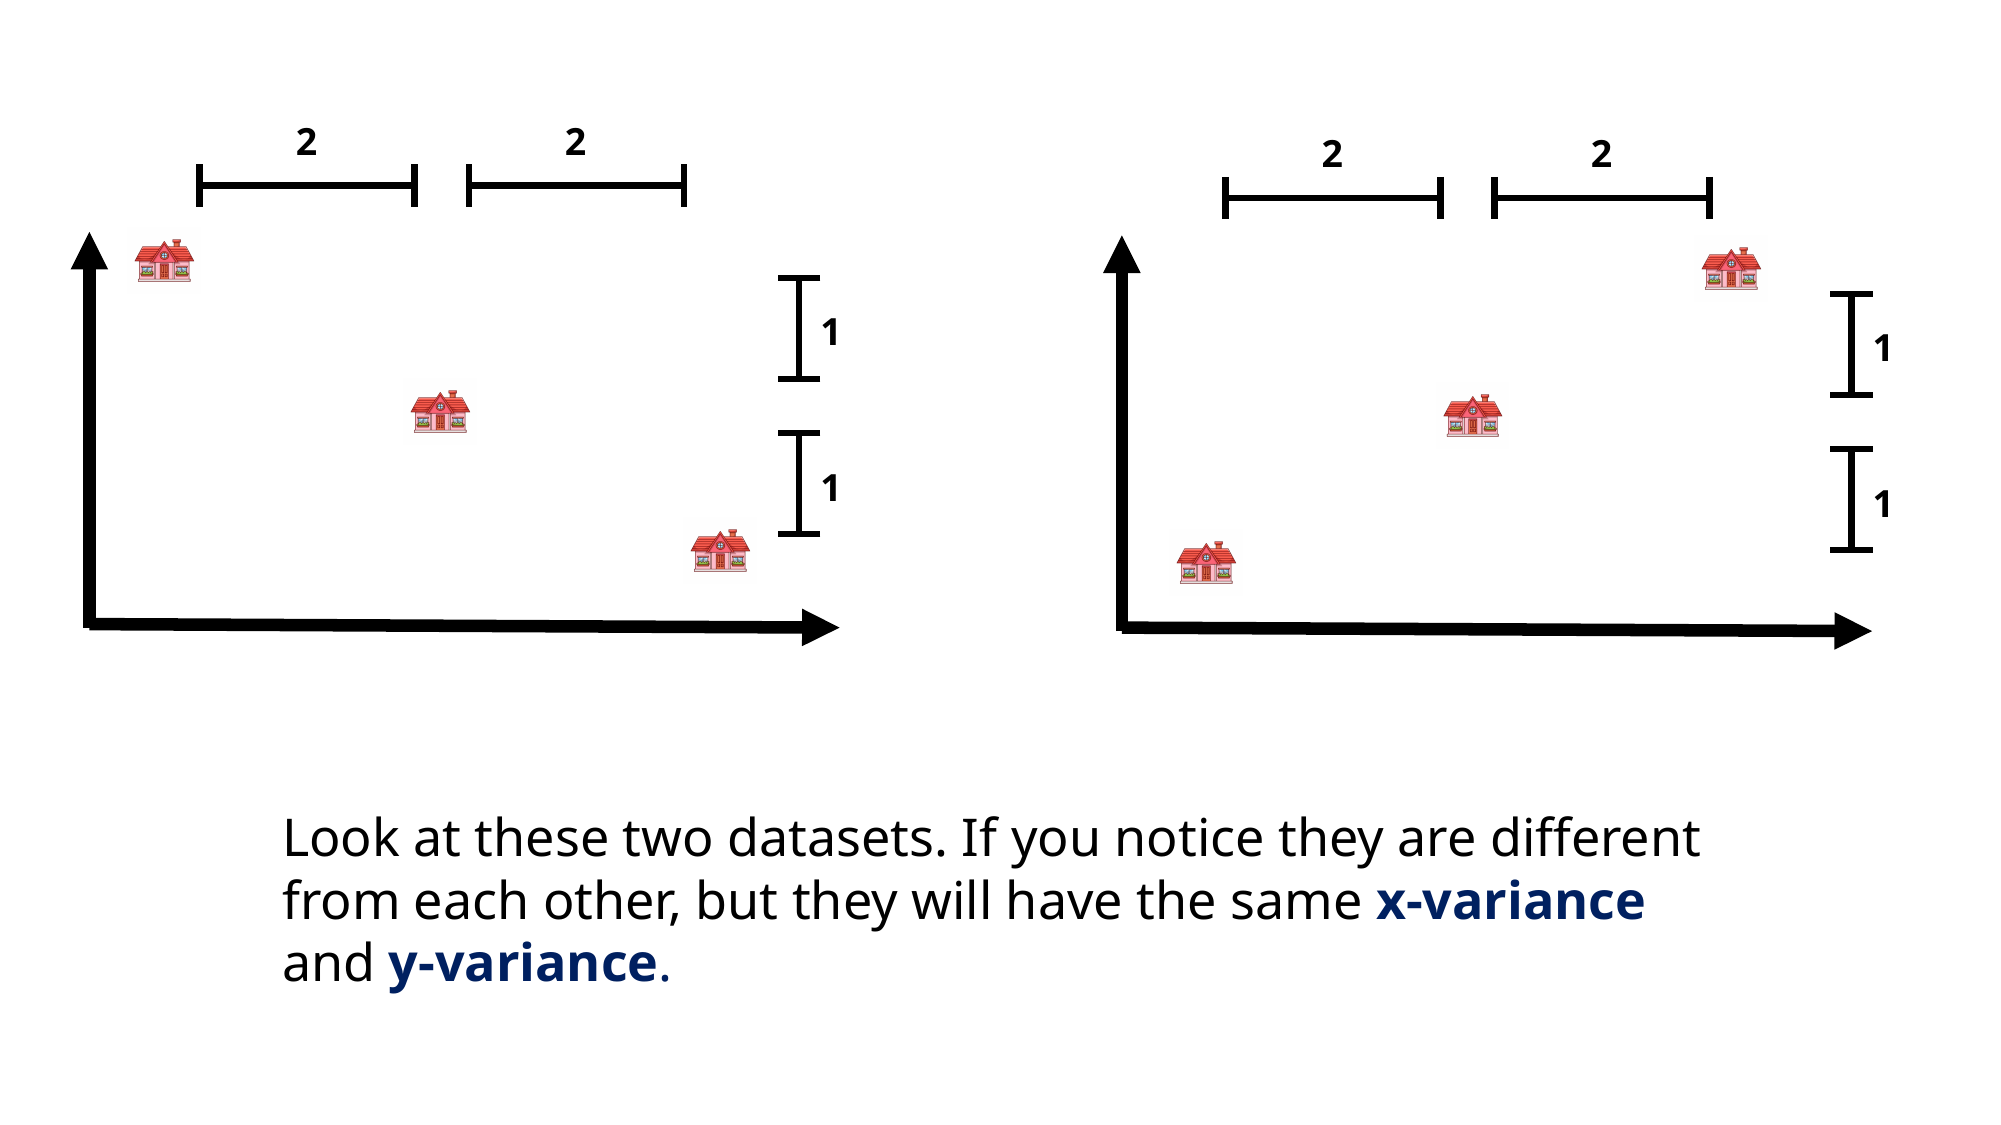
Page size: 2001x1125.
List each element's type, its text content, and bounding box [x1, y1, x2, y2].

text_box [777, 276, 858, 380]
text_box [467, 110, 685, 208]
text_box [1829, 292, 1910, 396]
picture [1169, 528, 1244, 596]
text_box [1829, 448, 1910, 551]
picture [1693, 234, 1768, 302]
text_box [1493, 122, 1711, 220]
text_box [198, 110, 416, 208]
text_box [1121, 627, 1873, 632]
picture [1435, 381, 1510, 449]
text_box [777, 432, 858, 535]
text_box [1223, 122, 1441, 220]
text_box Look at these two datasets. If you notice they are different from each other, but they will have the same x-variance and y-variance. [265, 792, 1736, 1006]
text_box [88, 226, 841, 629]
